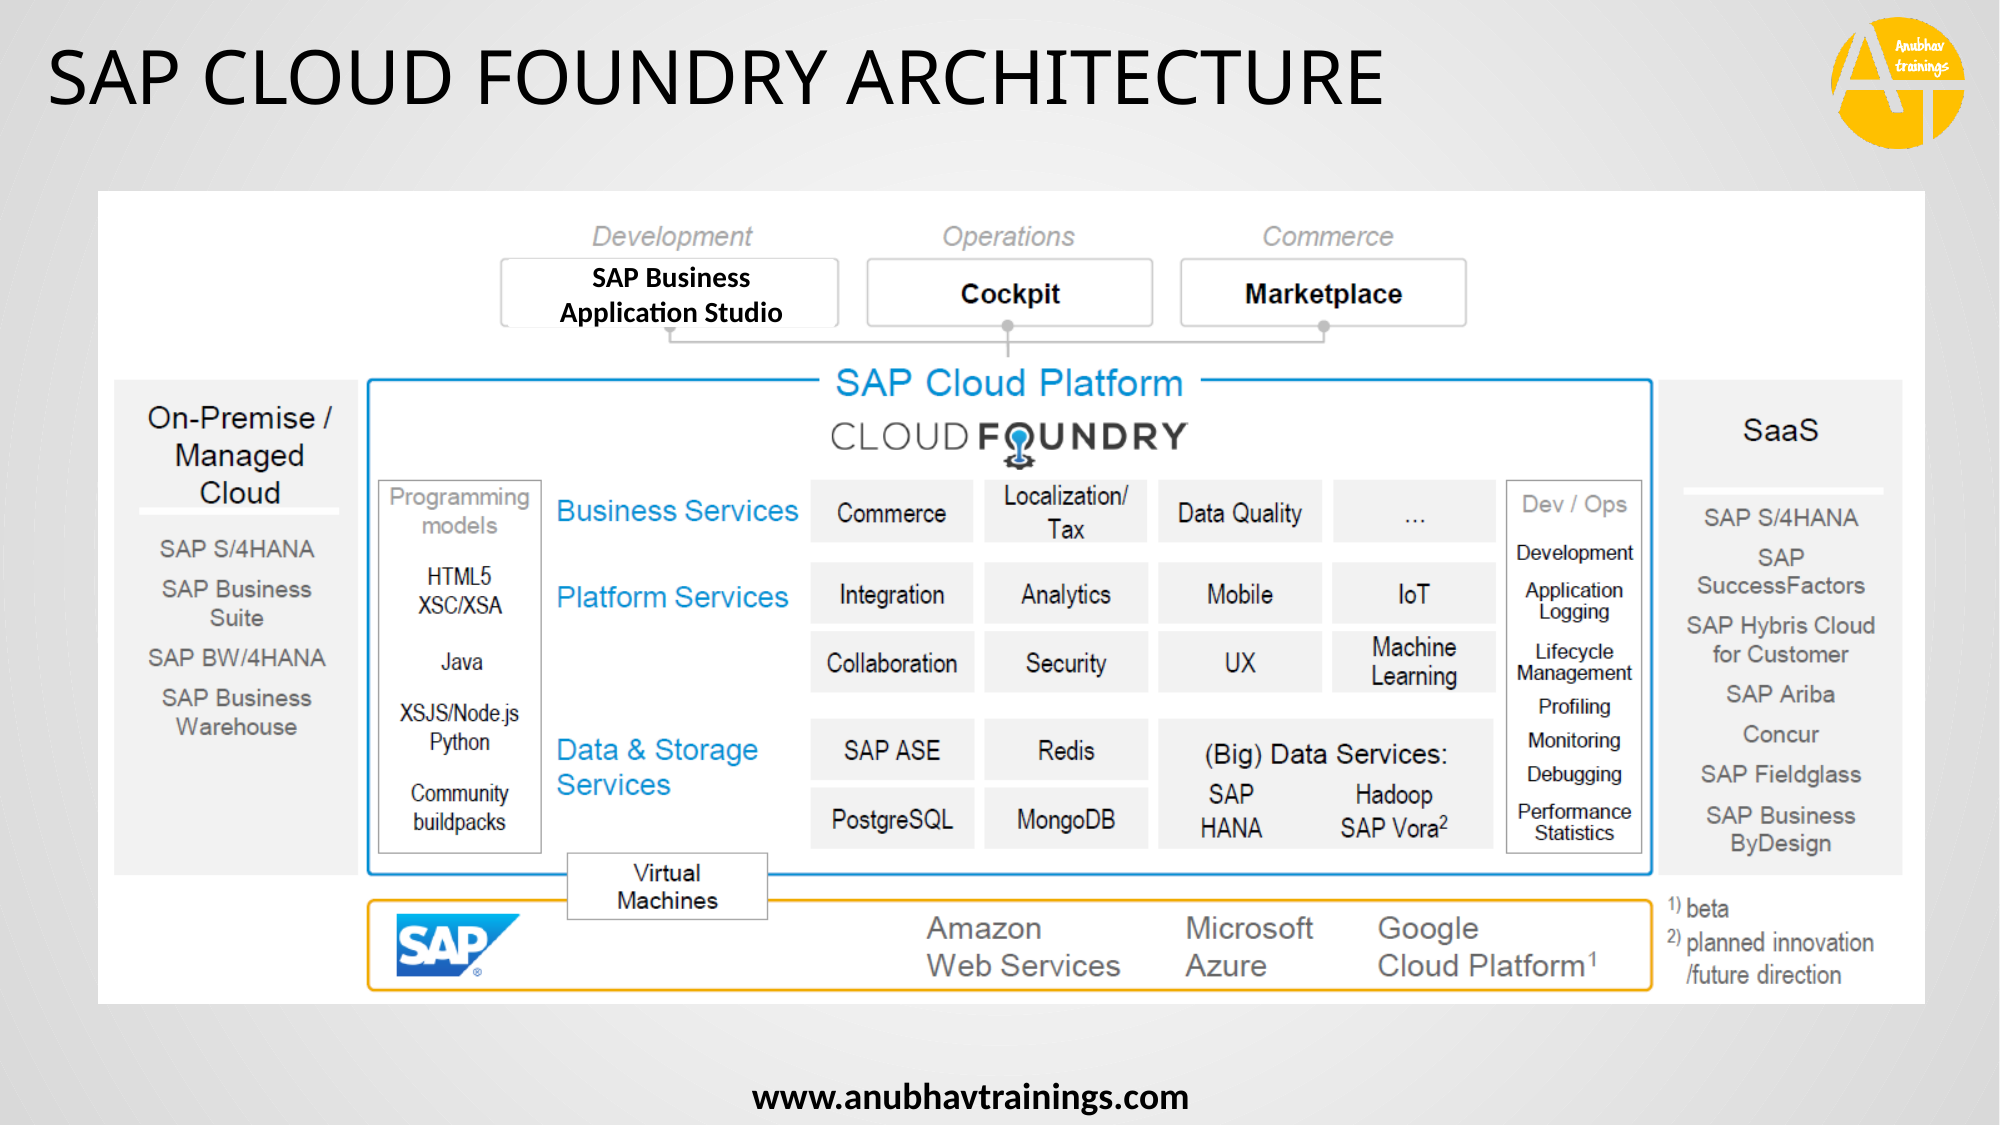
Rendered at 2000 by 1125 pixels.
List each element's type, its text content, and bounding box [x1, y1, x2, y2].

picture [1818, 8, 1972, 160]
text_box www.anubhavtrainings.com [737, 1064, 1319, 1125]
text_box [98, 191, 1926, 1005]
text_box SAP CLOUD FOUNDRY ARCHITECTURE [27, 16, 1813, 133]
